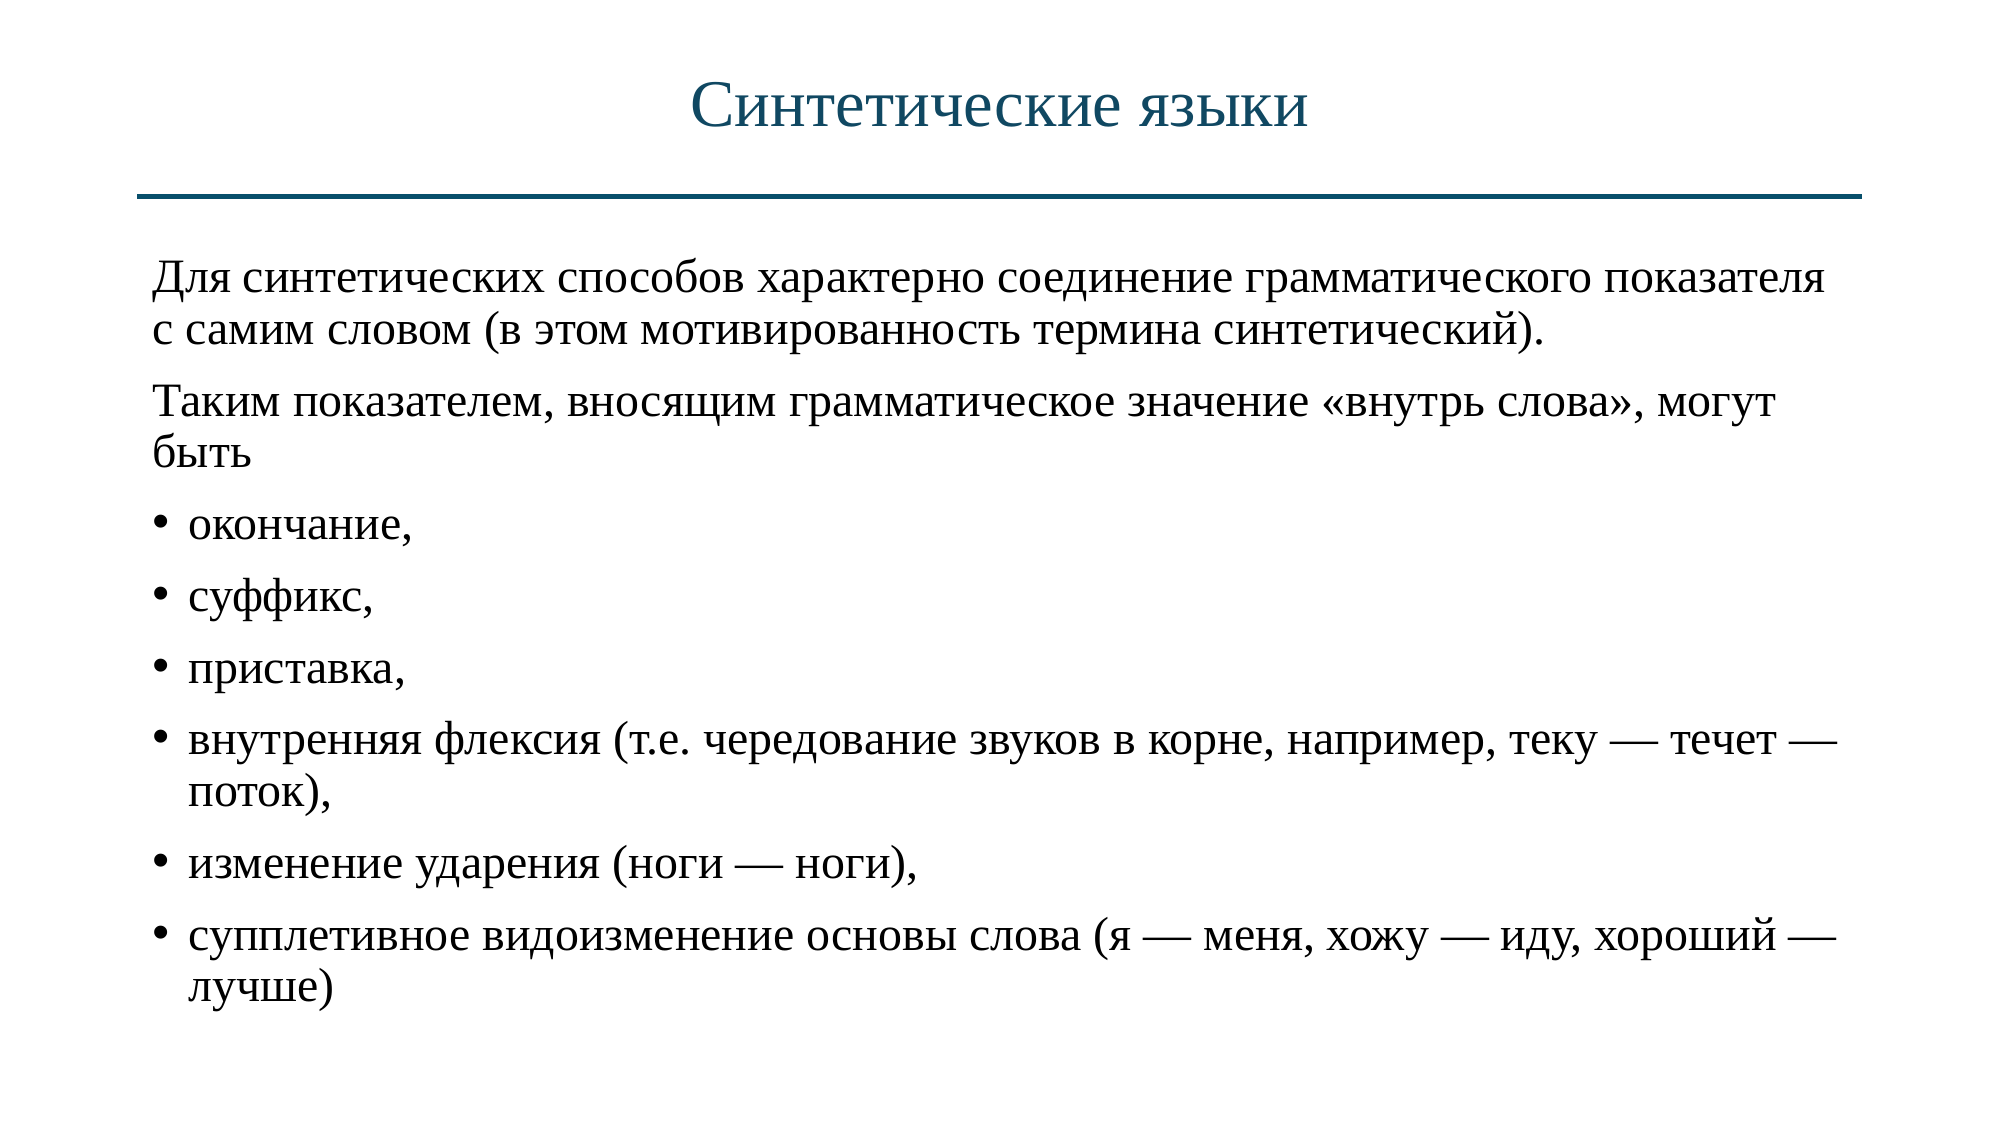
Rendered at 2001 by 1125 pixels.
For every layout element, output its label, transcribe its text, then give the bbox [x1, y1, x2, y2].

list Для синтетических способов характерно соединение грамматического показателя с самим словом (в этом мотивированность термина синтетический). Таким показателем, вносящим грамматическое значение «внутрь слова», могут быть окончание, суффикс, приставка, внутренняя флексия (т.е. чередование звуков в корне, например, теку — течет — поток), изменение ударения (ноги — ноги), супплетивное видоизменение основы слова (я — меня, хожу — иду, хороший — лучше) [137, 243, 1863, 1035]
title Синтетические языки [137, 59, 1863, 149]
